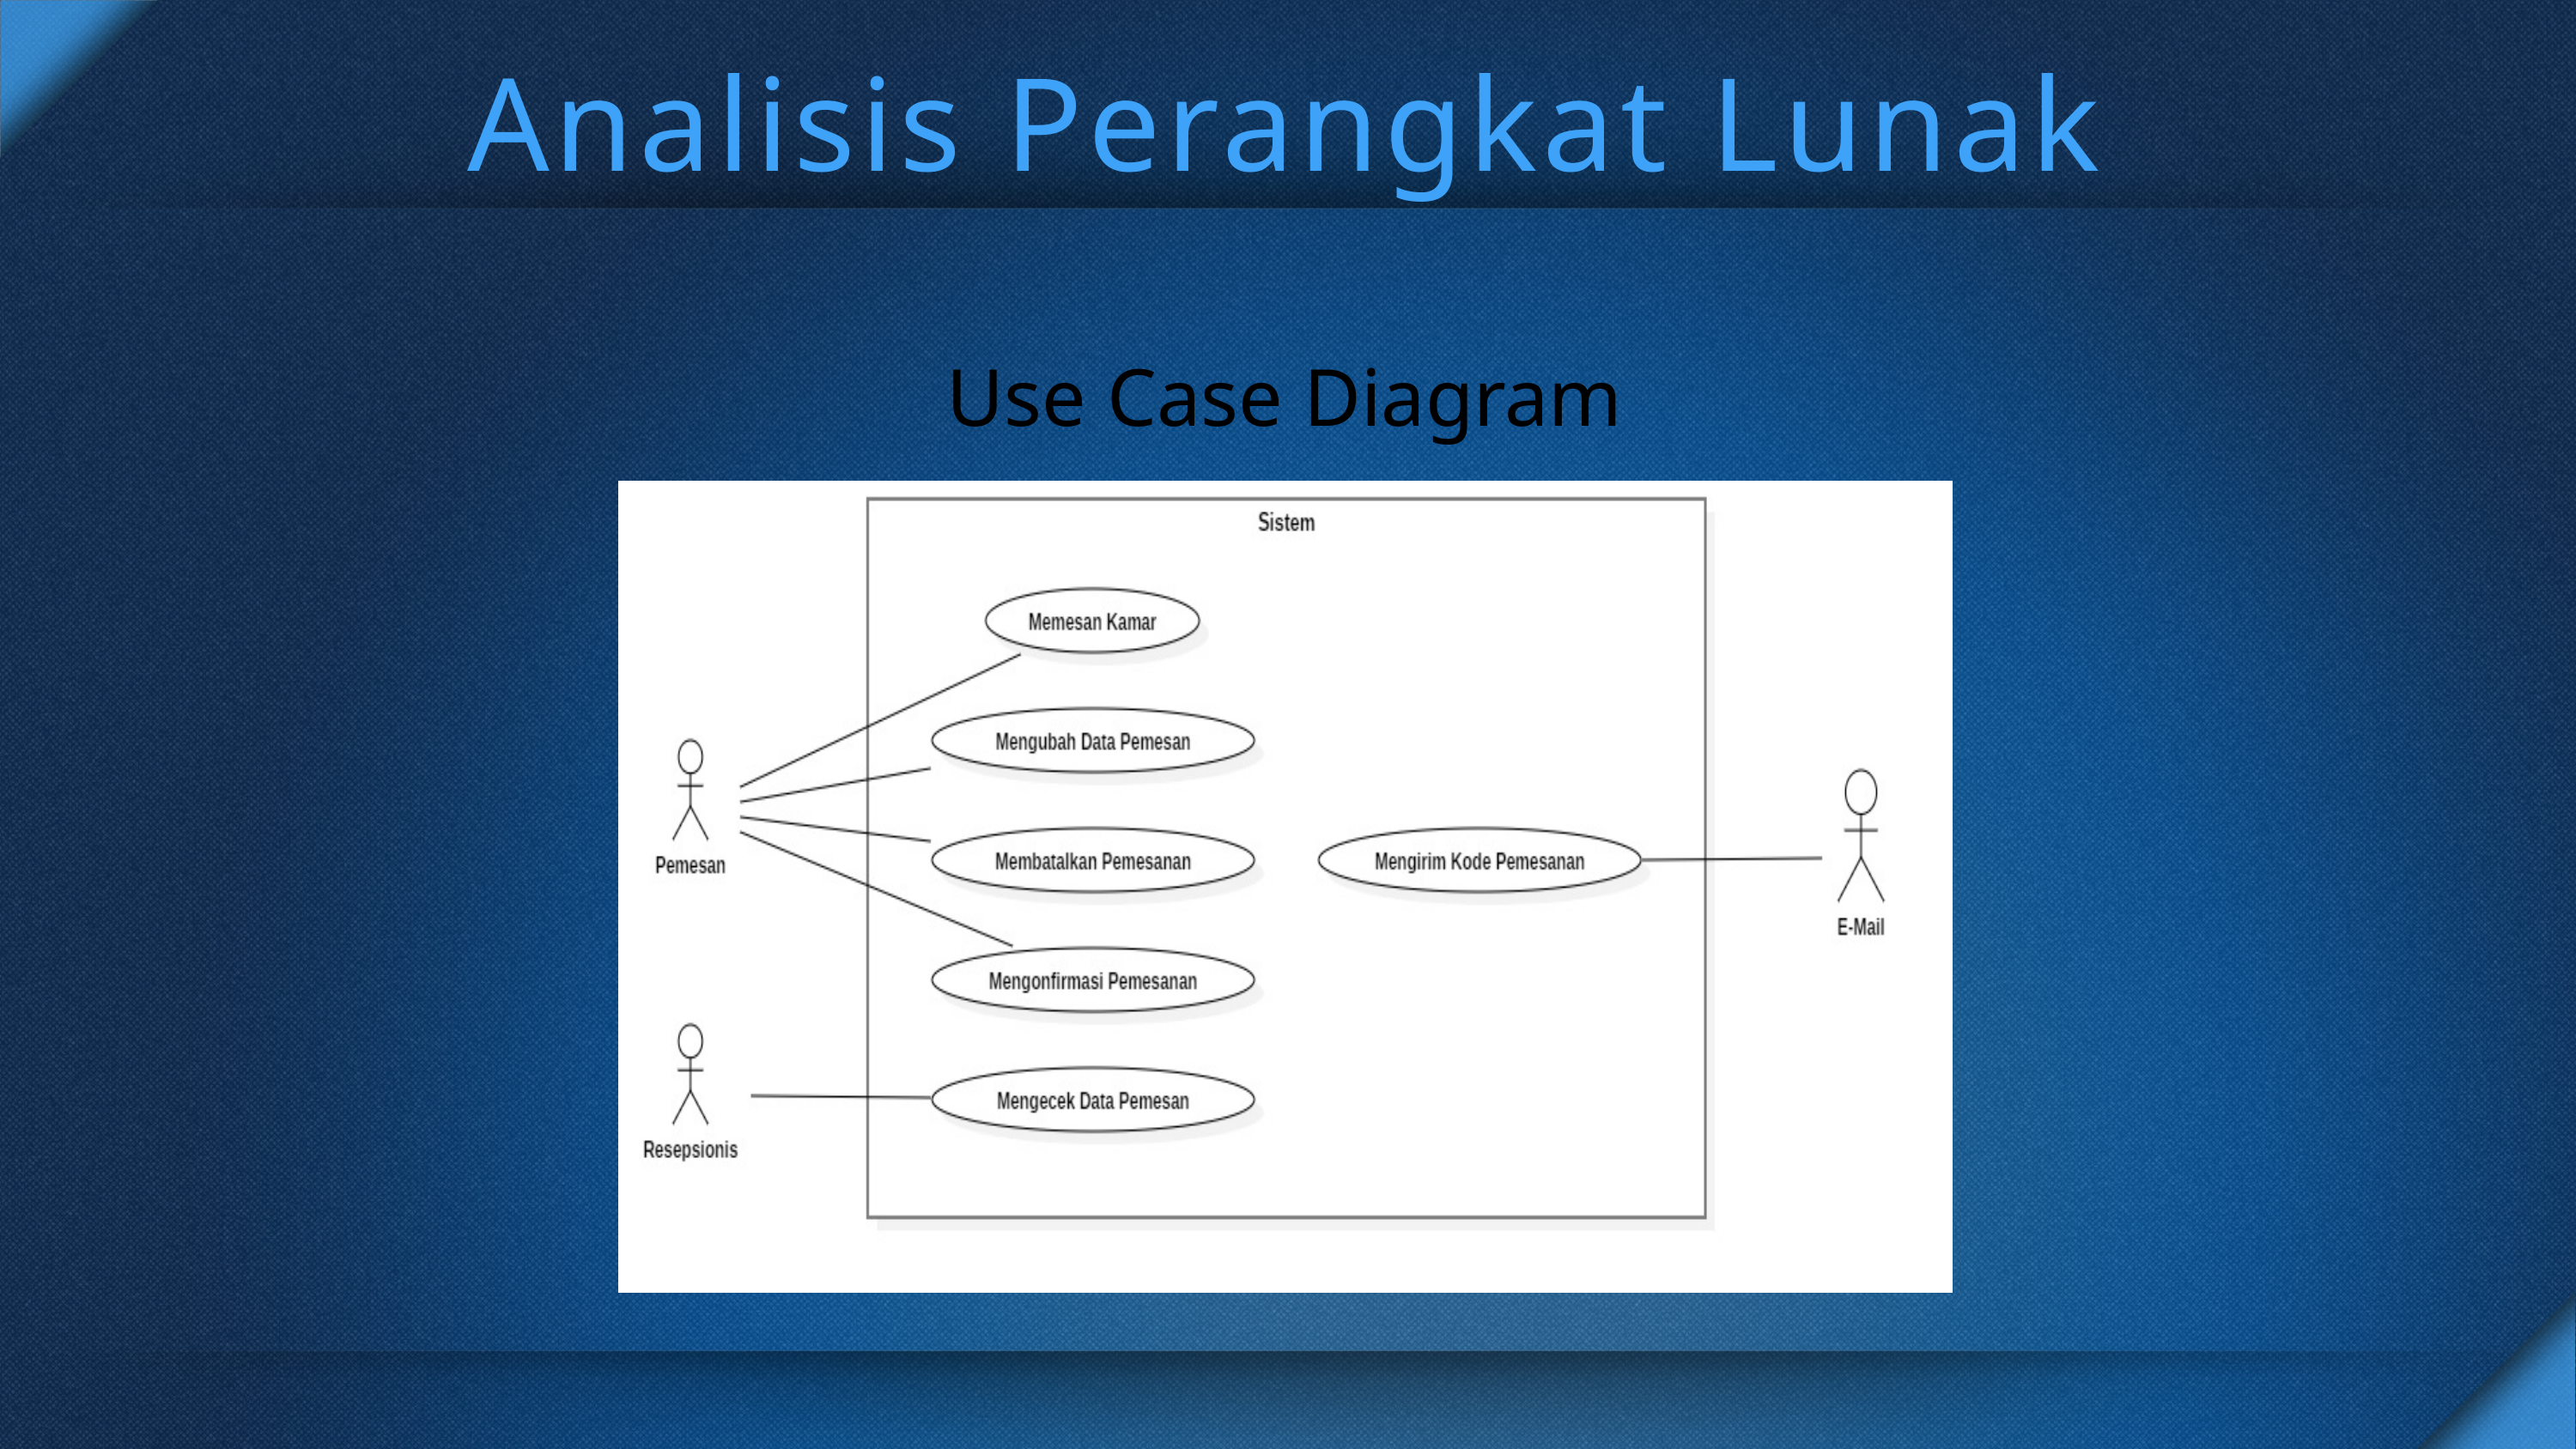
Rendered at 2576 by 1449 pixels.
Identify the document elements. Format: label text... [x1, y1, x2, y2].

list Use Case Diagram [841, 349, 1728, 440]
title Analisis Perangkat Lunak [125, 34, 2445, 204]
picture [0, 0, 2576, 1449]
